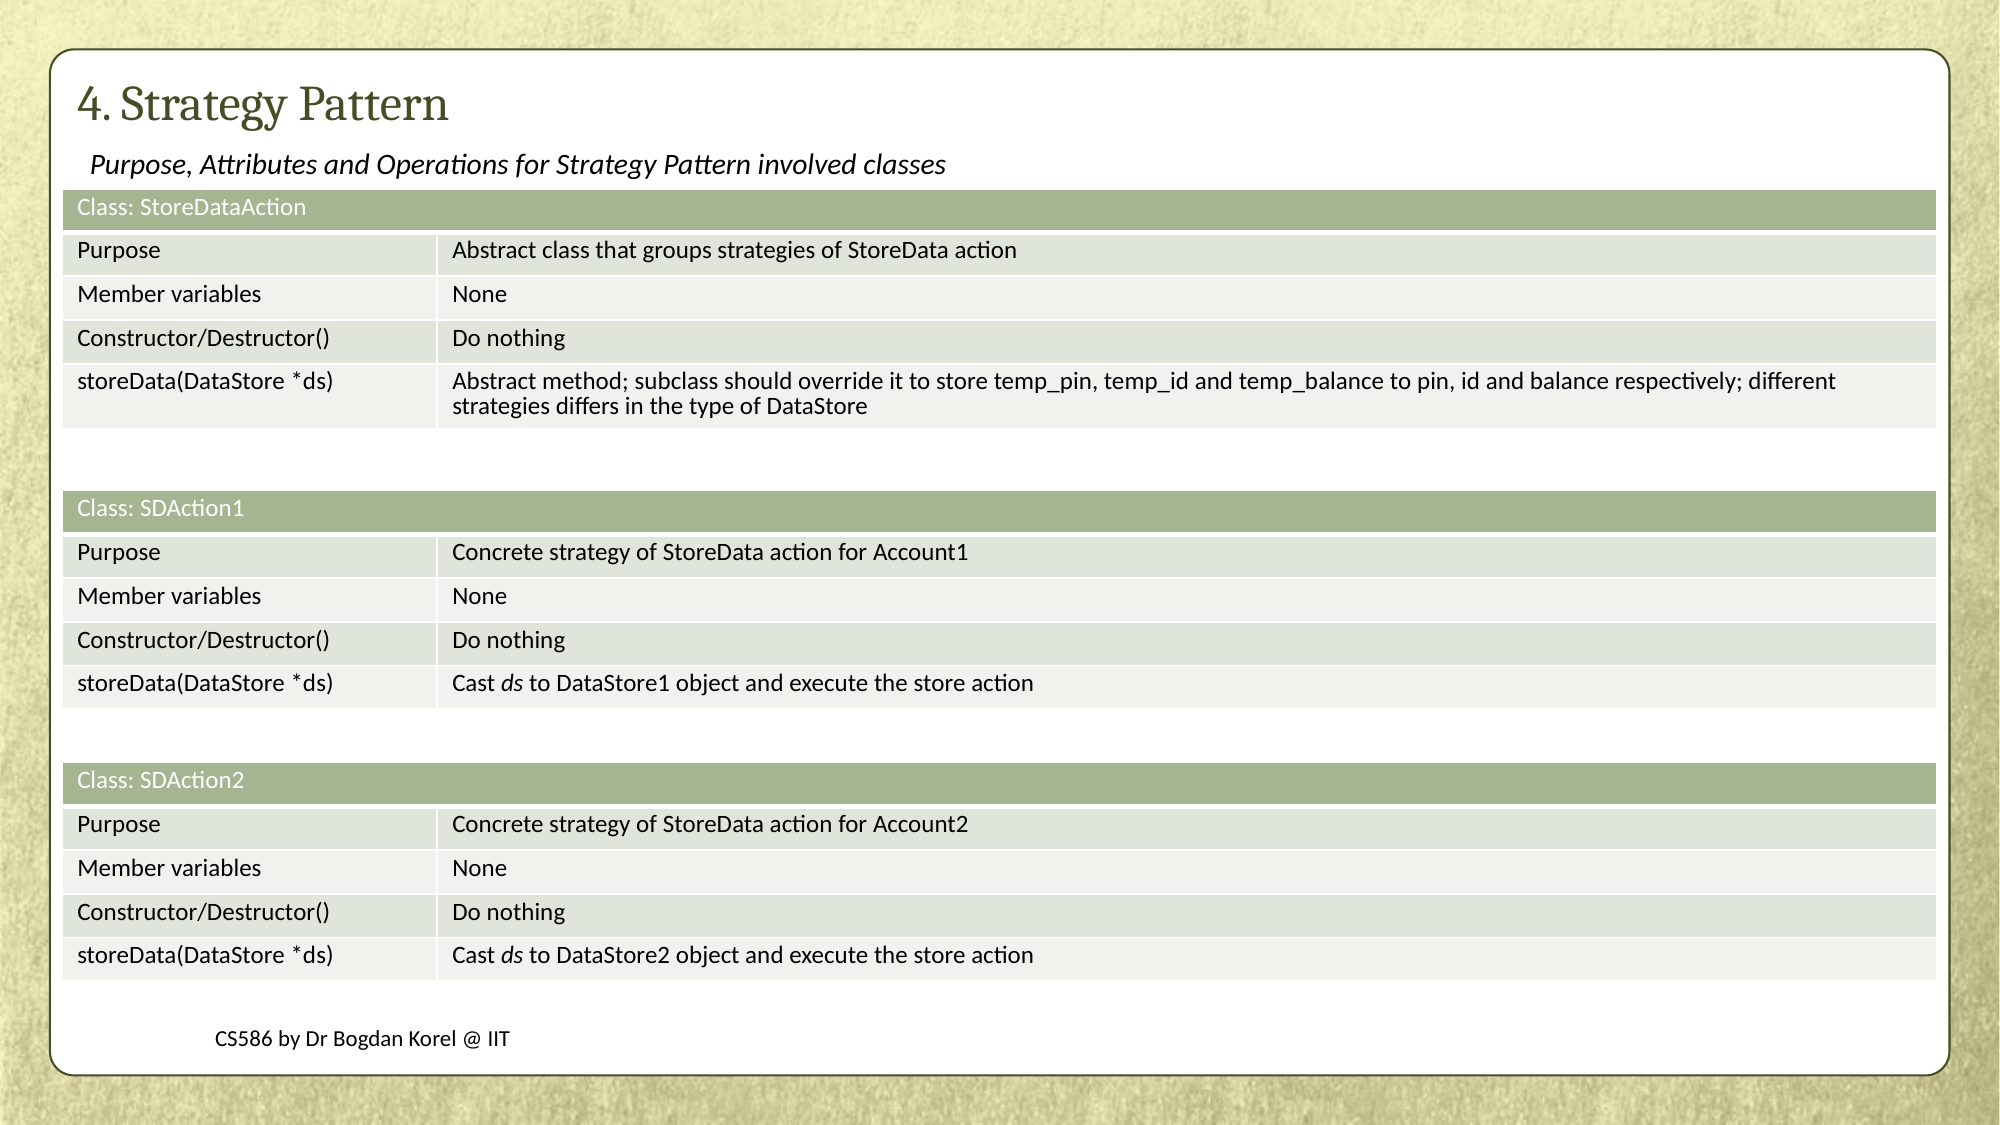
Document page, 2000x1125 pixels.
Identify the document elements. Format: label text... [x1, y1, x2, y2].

table_cell Cast ds to DataStore1 object and execute the store action [438, 666, 1936, 708]
table_header Class: SDAction2 [63, 763, 1936, 804]
table_header Class: SDAction1 [63, 491, 1936, 532]
table_cell Abstract class that groups strategies of StoreData action [438, 235, 1936, 275]
table_cell storeData(DataStore *ds) [63, 365, 436, 428]
table_cell Do nothing [438, 321, 1936, 363]
table_cell None [438, 579, 1936, 621]
table_cell Member variables [63, 277, 436, 319]
table_cell Do nothing [438, 623, 1936, 665]
table_cell None [438, 851, 1936, 893]
table_cell Constructor/Destructor() [63, 895, 436, 937]
table_cell storeData(DataStore *ds) [63, 938, 436, 980]
table_cell Member variables [63, 579, 436, 621]
table_cell Cast ds to DataStore2 object and execute the store action [438, 938, 1936, 980]
table_cell Constructor/Destructor() [63, 623, 436, 665]
table_cell Concrete strategy of StoreData action for Account2 [438, 809, 1936, 849]
table_cell Member variables [63, 851, 436, 893]
table_header Class: StoreDataAction [63, 190, 1936, 230]
table_cell Abstract method; subclass should override it to store temp_pin, temp_id and temp_balance to pin, id and balance respectively; different strategies differs in the type of DataStore [438, 365, 1936, 428]
list Purpose, Attributes and Operations for Strategy Pattern involved classes [74, 141, 1812, 188]
table_cell Purpose [63, 537, 436, 577]
table_cell storeData(DataStore *ds) [63, 666, 436, 708]
table_cell Concrete strategy of StoreData action for Account1 [438, 537, 1936, 577]
footer CS586 by Dr Bogdan Korel @ IIT [199, 1012, 1417, 1063]
table_cell Do nothing [438, 895, 1936, 937]
title 4. Strategy Pattern [62, 62, 1662, 142]
table_cell Constructor/Destructor() [63, 321, 436, 363]
table_cell Purpose [63, 809, 436, 849]
table_cell Purpose [63, 235, 436, 275]
table_cell None [438, 277, 1936, 319]
